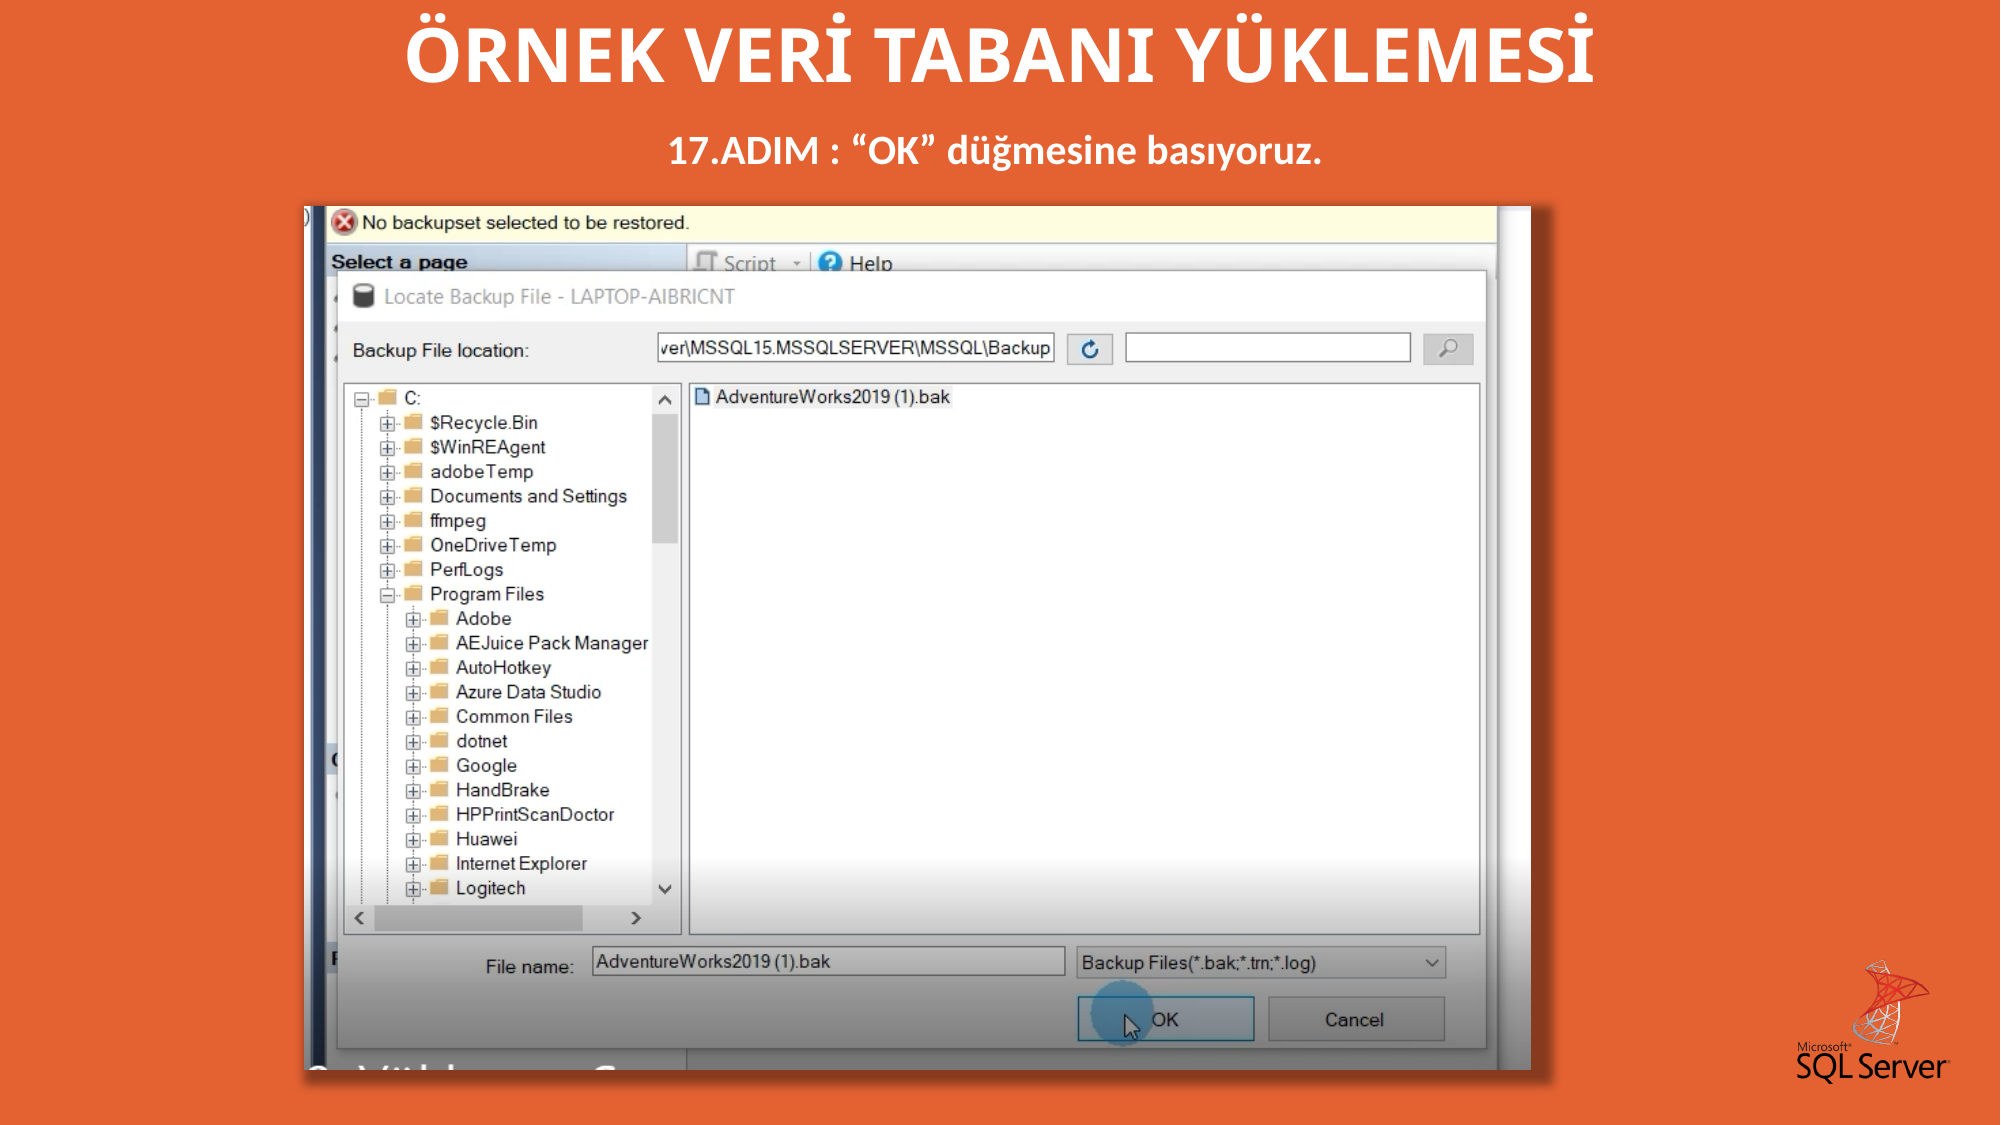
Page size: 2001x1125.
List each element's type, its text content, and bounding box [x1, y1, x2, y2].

picture [1766, 951, 1977, 1092]
text_box ÖRNEK VERİ TABANI YÜKLEMESİ [0, 0, 2000, 105]
picture [304, 205, 1531, 1070]
text_box 17.ADIM : “OK” düğmesine basıyoruz. [33, 115, 1967, 181]
